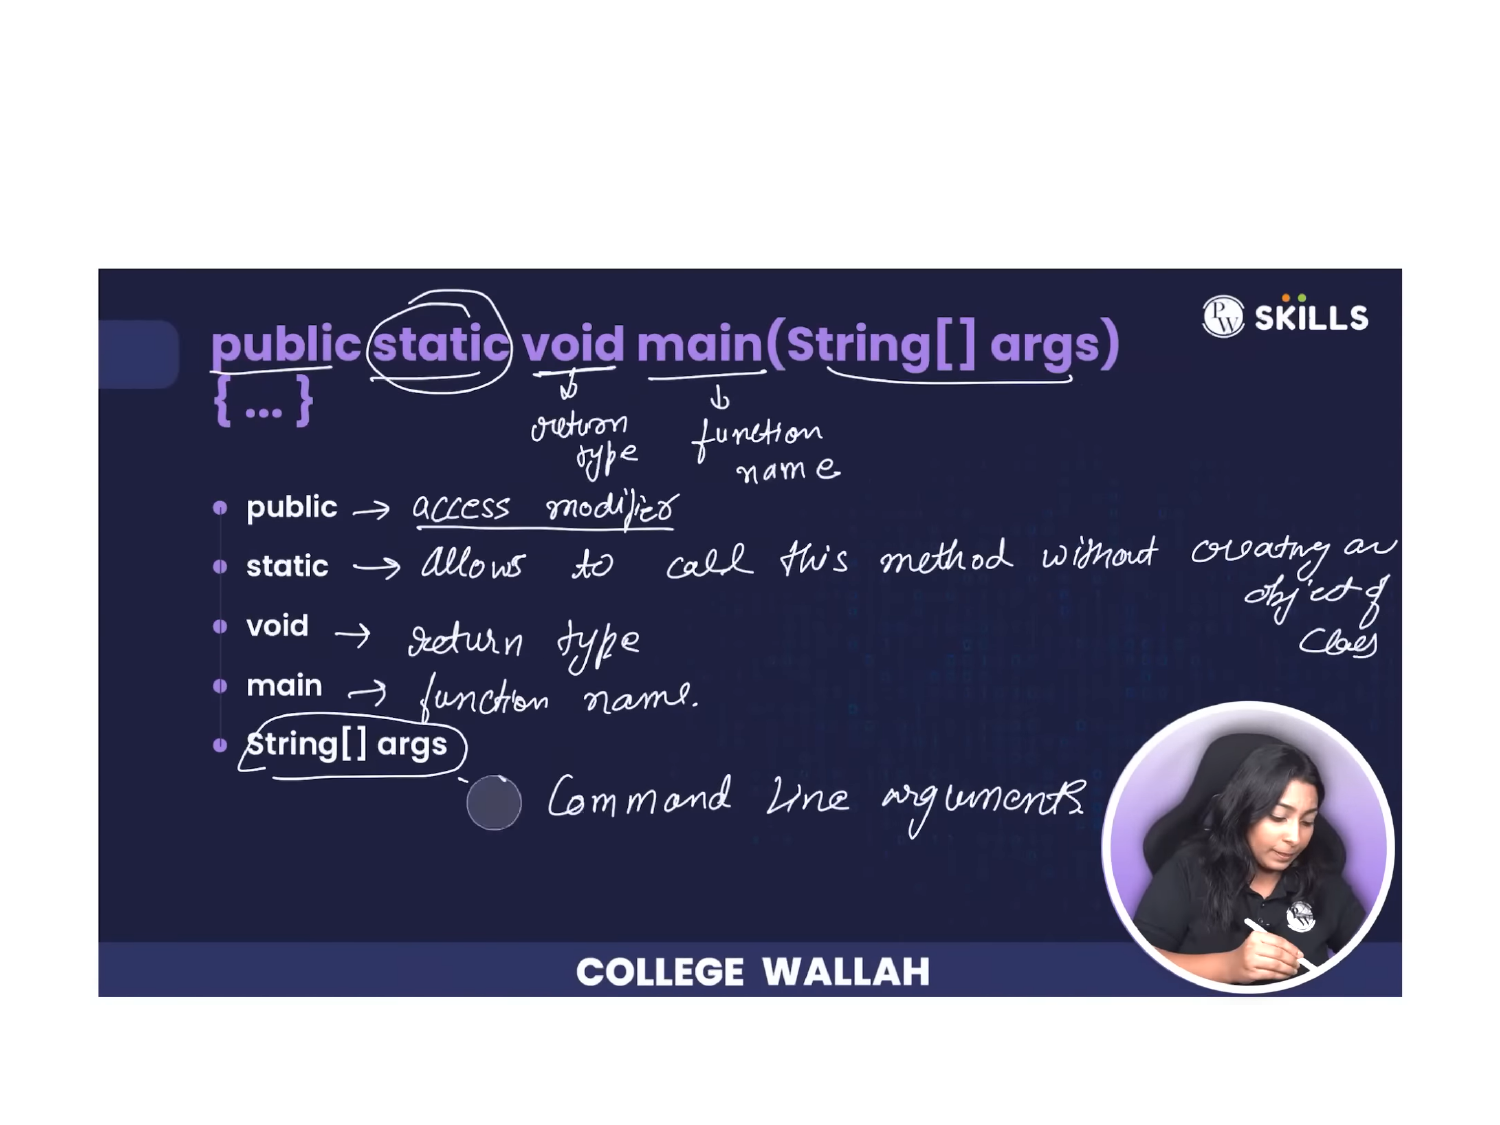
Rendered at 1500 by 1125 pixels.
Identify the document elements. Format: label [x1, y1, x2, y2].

list [89, 262, 1411, 1006]
